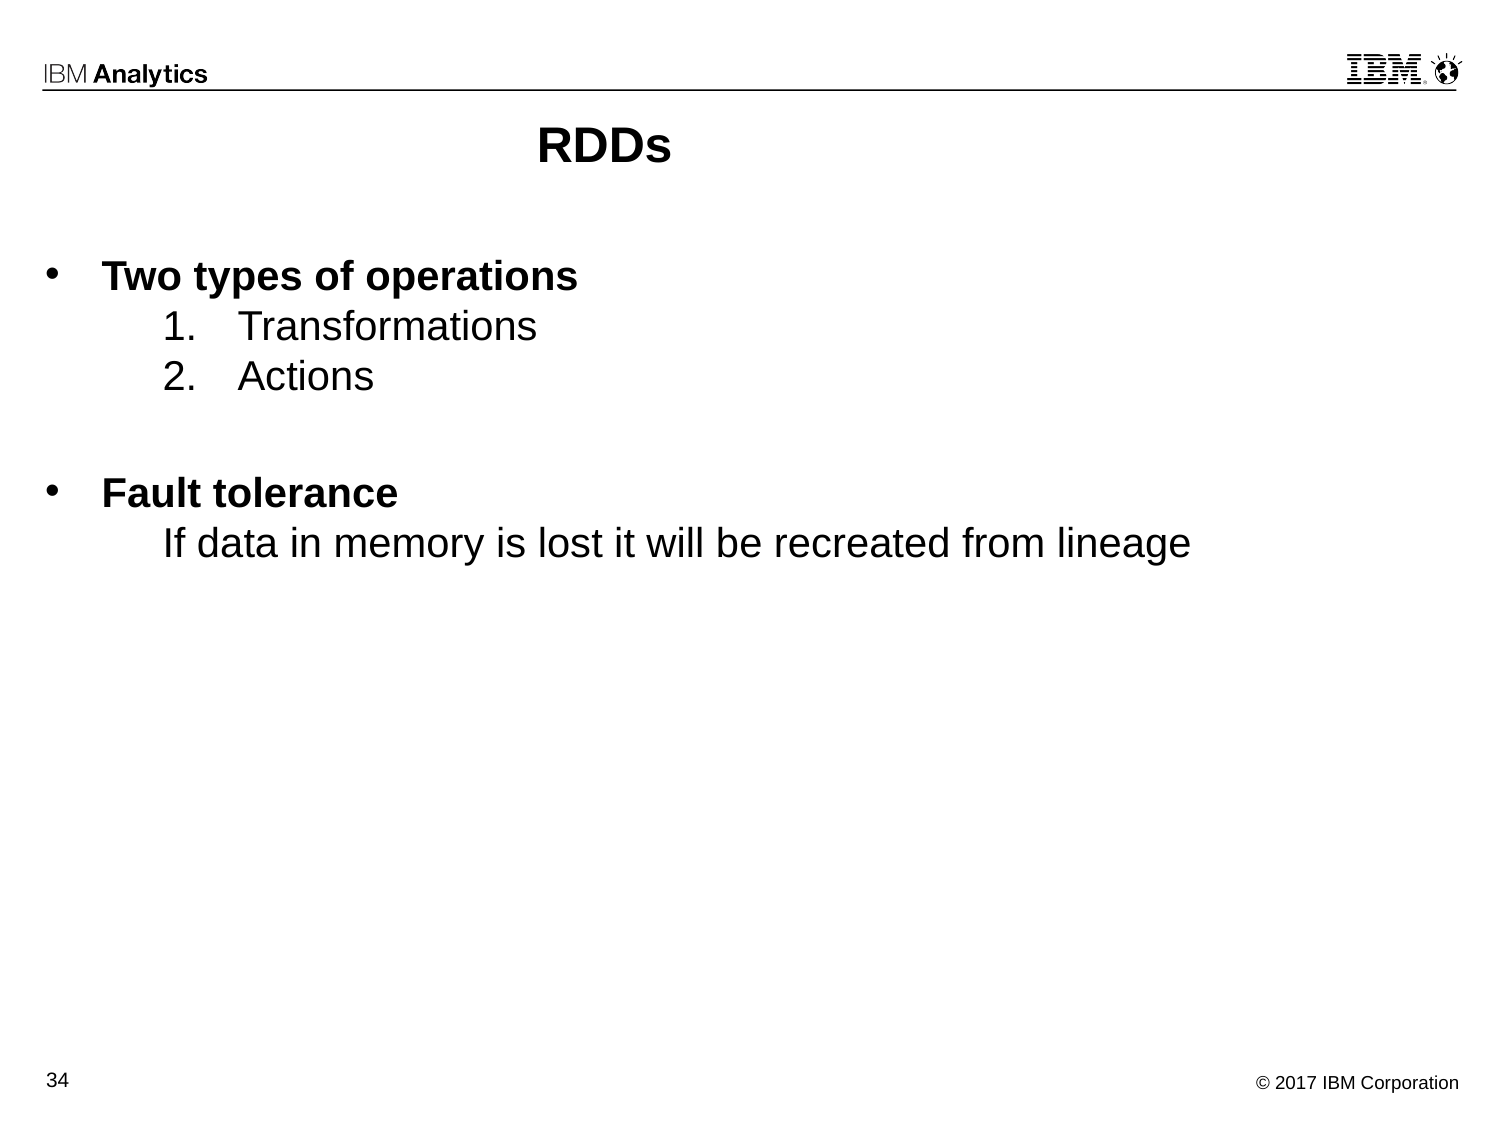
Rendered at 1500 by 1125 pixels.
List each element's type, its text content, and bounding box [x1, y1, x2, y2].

text_box Two types of operations Transformations Actions Fault tolerance If data in memory is lost it will be recreated from lineage [43, 248, 1467, 566]
picture [1336, 42, 1471, 94]
title RDDs [535, 48, 1386, 237]
picture [26, 46, 226, 102]
